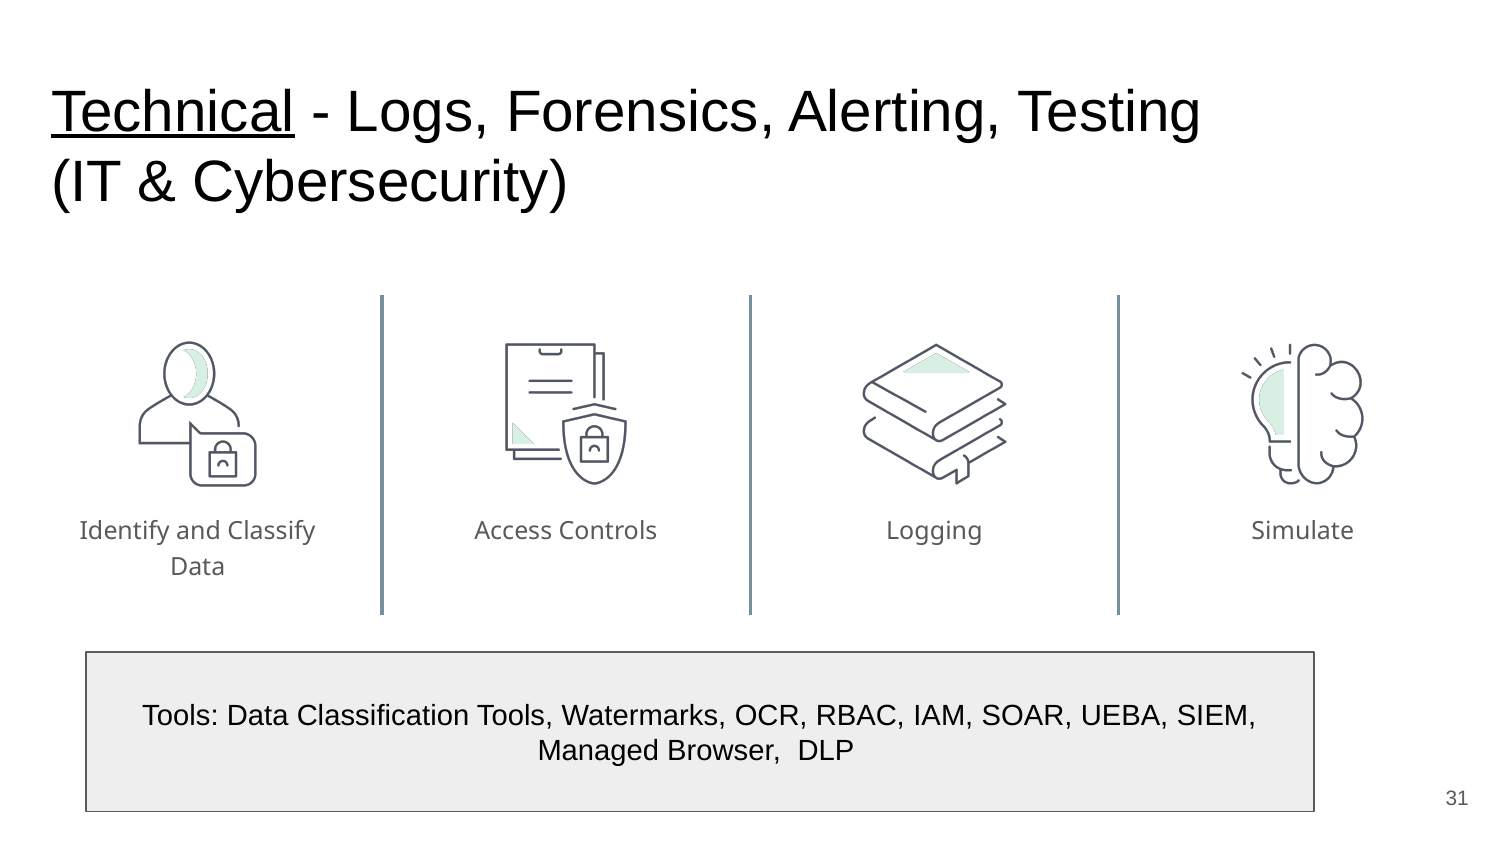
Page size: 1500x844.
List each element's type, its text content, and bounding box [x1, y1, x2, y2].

text_box Logging [793, 497, 1076, 550]
text_box Access Controls [425, 497, 707, 550]
picture [1241, 342, 1365, 486]
slide_number ‹#› [1389, 764, 1480, 830]
text_box Identify and Classify Data [57, 497, 339, 550]
text_box Simulate [1162, 497, 1444, 550]
picture [505, 342, 627, 486]
text_box Tools: Data Classification Tools, Watermarks, OCR, RBAC, IAM, SOAR, UEBA, SIEM, Managed Browser, DLP [85, 652, 1314, 812]
picture [138, 341, 257, 487]
picture [861, 342, 1007, 486]
title Technical - Logs, Forensics, Alerting, Testing (IT & Cybersecurity) [51, 72, 1449, 214]
